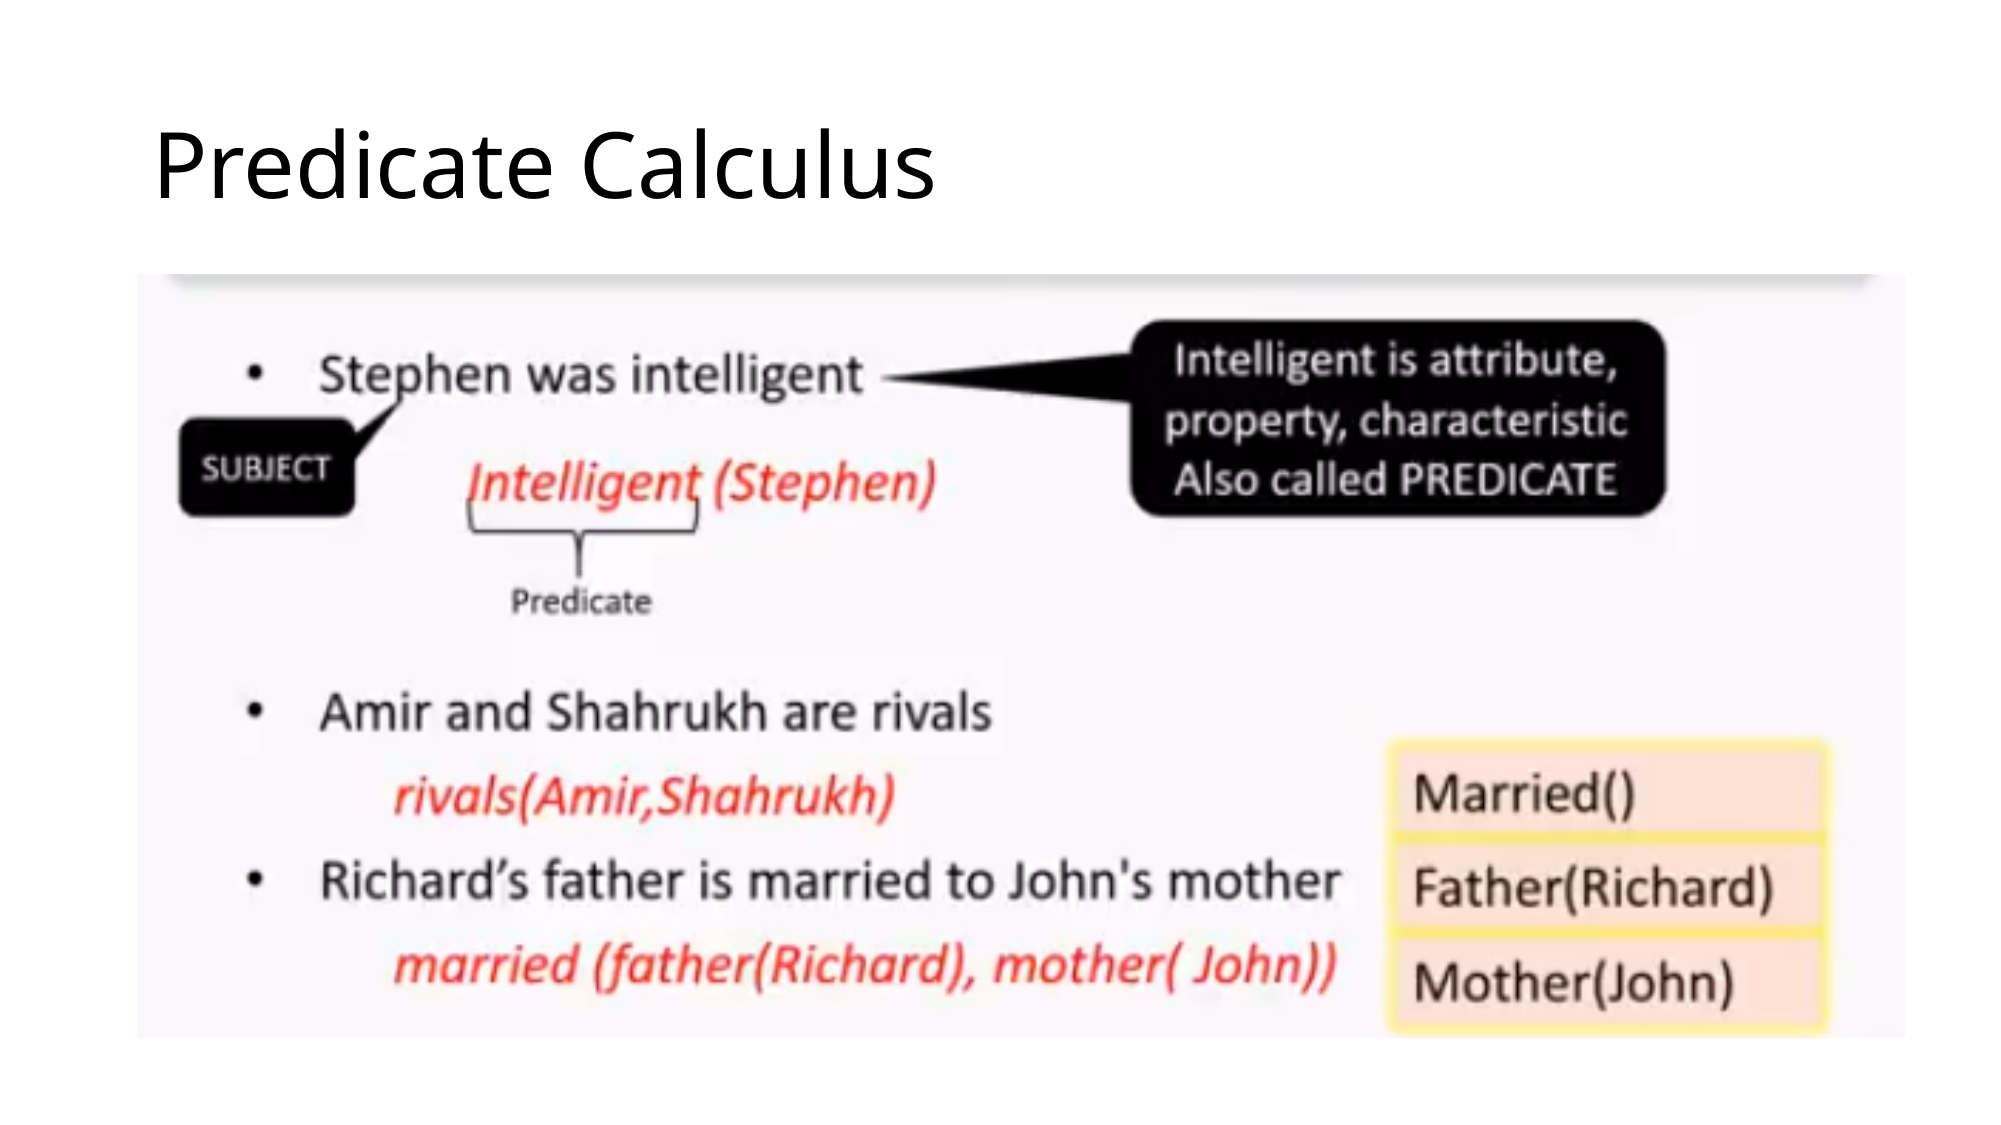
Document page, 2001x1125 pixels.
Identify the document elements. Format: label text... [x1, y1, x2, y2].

title Predicate Calculus [137, 59, 1863, 274]
picture [137, 274, 1906, 1038]
